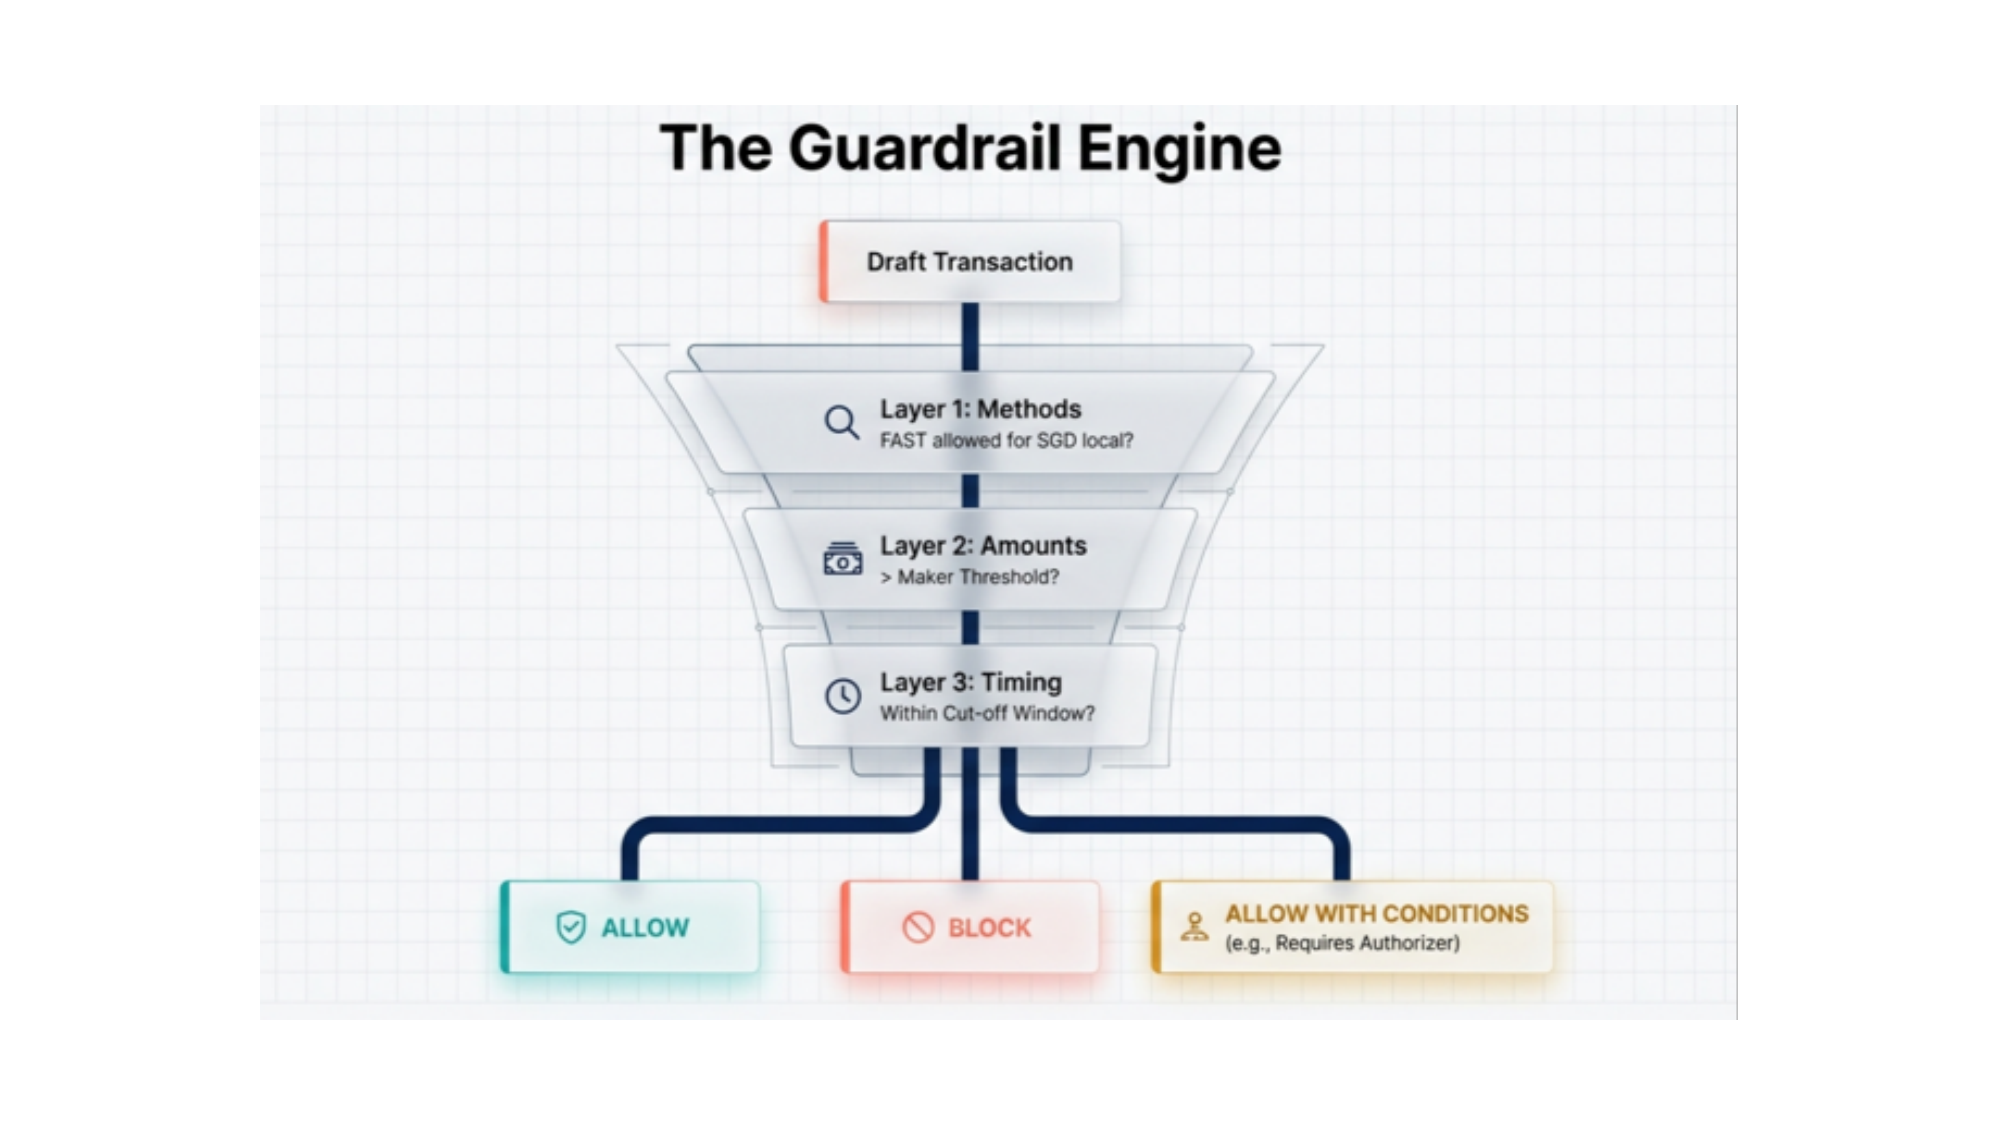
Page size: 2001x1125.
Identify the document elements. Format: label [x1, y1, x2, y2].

picture [259, 105, 1740, 1020]
